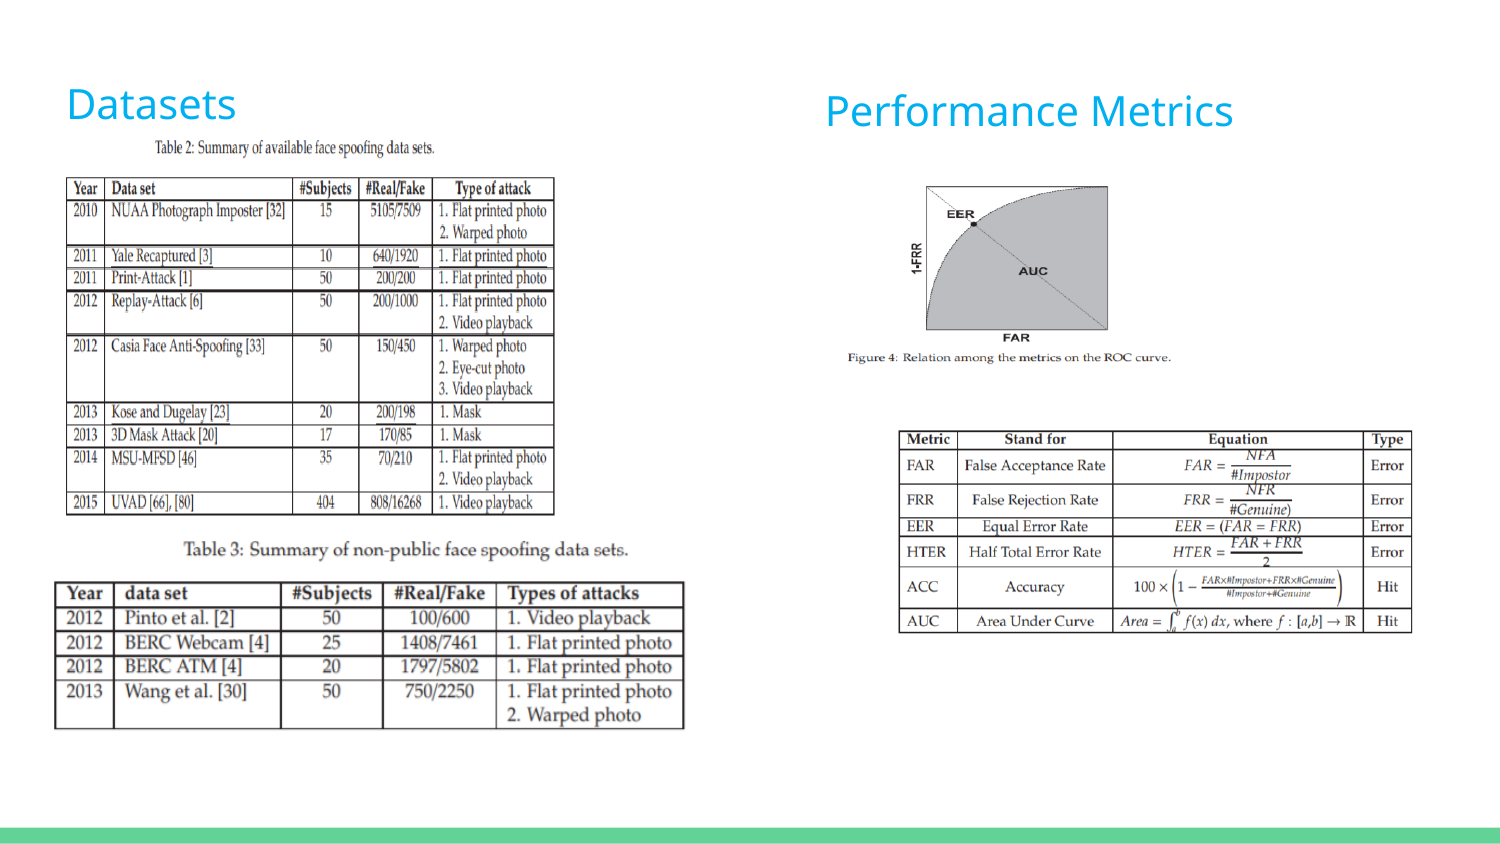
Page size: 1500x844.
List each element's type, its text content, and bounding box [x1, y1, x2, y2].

picture [883, 421, 1427, 645]
text_box Performance Metrics [809, 70, 1270, 159]
picture [26, 128, 718, 754]
picture [822, 170, 1186, 366]
title Datasets [51, 62, 255, 127]
